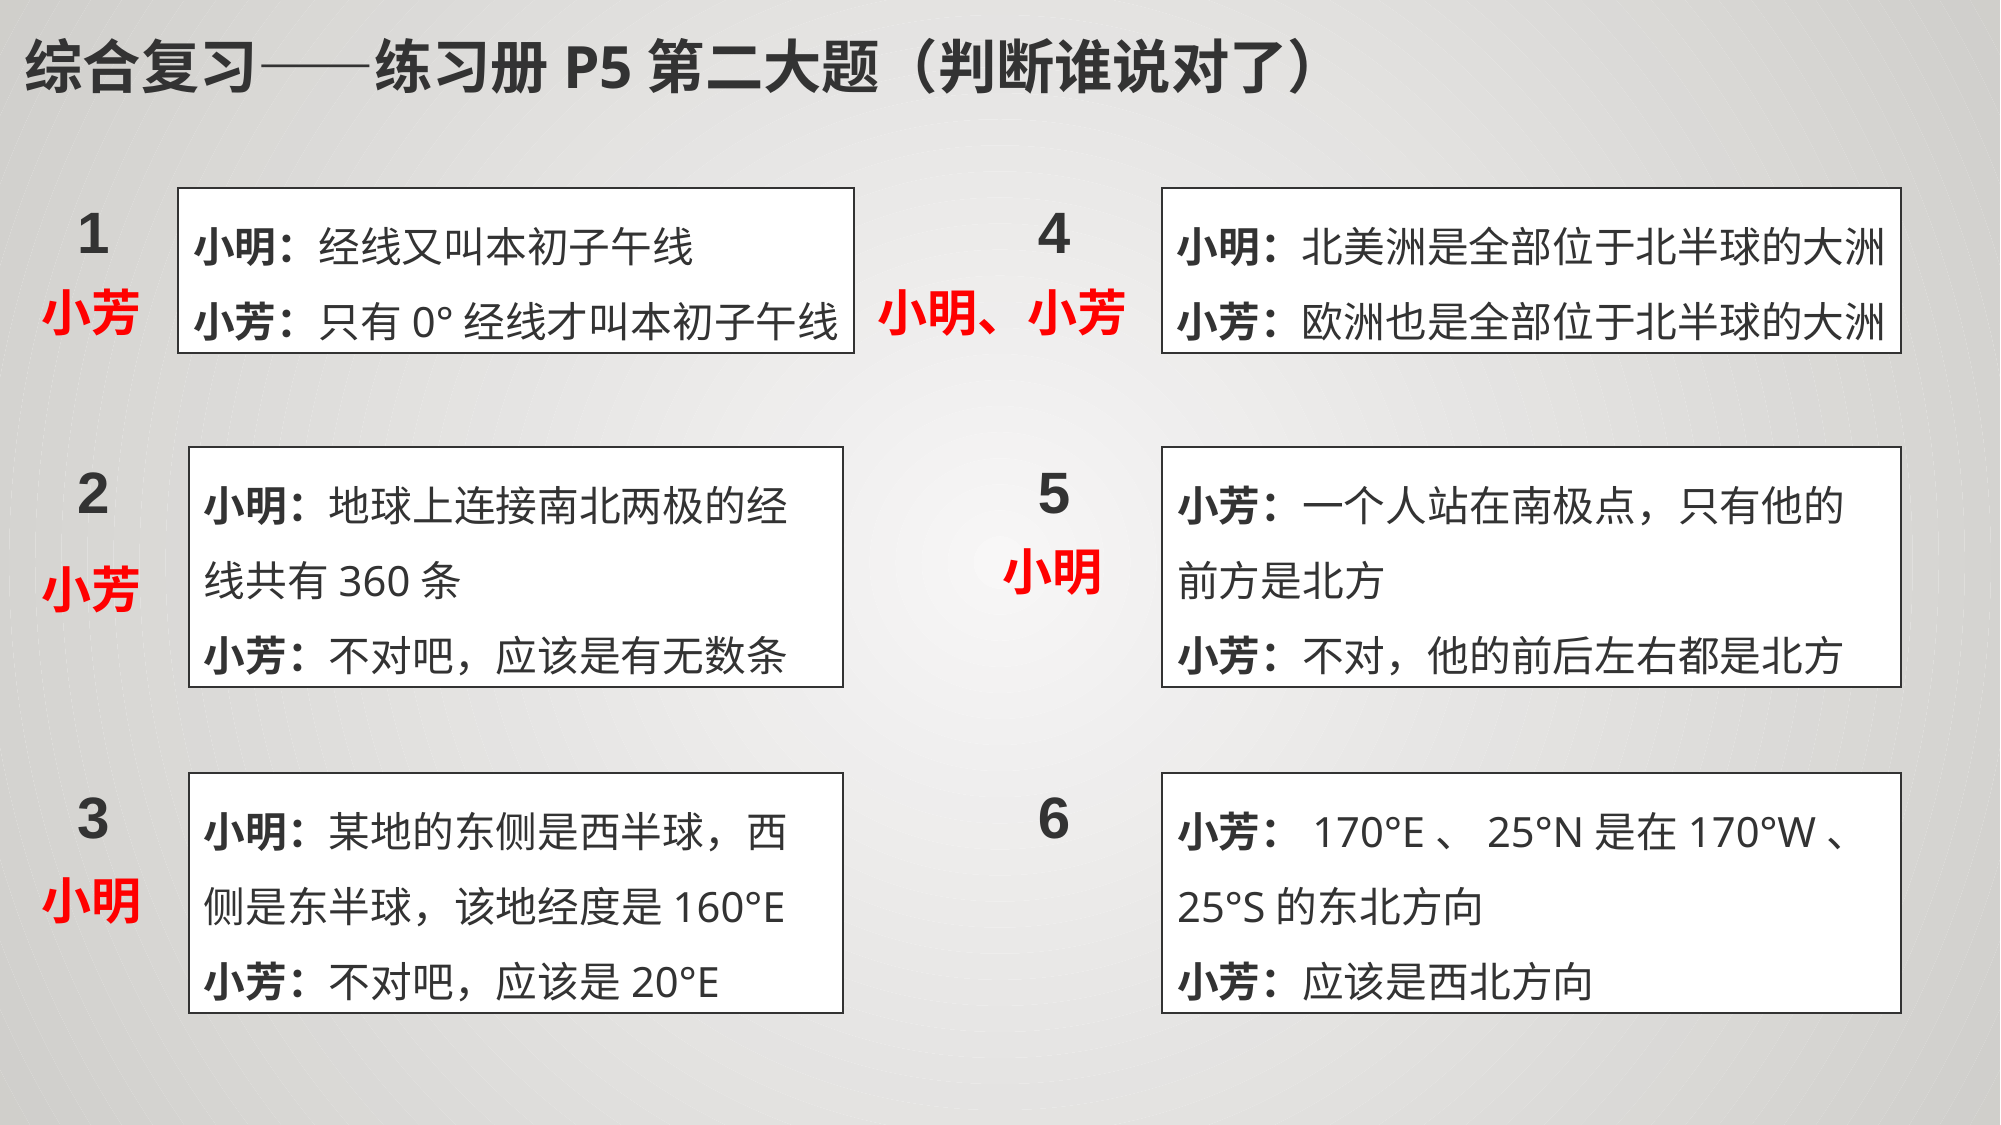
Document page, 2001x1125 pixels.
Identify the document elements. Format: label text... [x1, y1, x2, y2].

text_box 综合复习——练习册P5第二大题（判断谁说对了） [10, 22, 1514, 108]
text_box 2 [62, 447, 121, 533]
text_box 小芳：170°E、25°N是在170°W、25°S的东北方向 小芳：应该是西北方向 [1161, 772, 1902, 1014]
text_box 3 [62, 773, 121, 858]
text_box 小明：地球上连接南北两极的经线共有360条 小芳：不对吧，应该是有无数条 [188, 446, 844, 688]
text_box 小芳：一个人站在南极点，只有他的前方是北方 小芳：不对，他的前后左右都是北方 [1161, 446, 1902, 688]
text_box 小明：某地的东侧是西半球，西侧是东半球，该地经度是160°E 小芳：不对吧，应该是20°E [188, 772, 844, 1014]
text_box 5 [1023, 447, 1081, 532]
text_box 小明 [26, 861, 157, 937]
text_box 小芳 [26, 273, 157, 349]
text_box 1 [62, 188, 121, 273]
text_box 小芳 [26, 550, 157, 626]
text_box 小明、小芳 [863, 273, 1143, 349]
text_box 4 [1023, 188, 1081, 273]
text_box 6 [1023, 773, 1081, 858]
text_box 小明：北美洲是全部位于北半球的大洲 小芳：欧洲也是全部位于北半球的大洲 [1161, 187, 1902, 354]
text_box 小明：经线又叫本初子午线 小芳：只有0°经线才叫本初子午线 [177, 187, 855, 354]
text_box 小明 [987, 532, 1117, 608]
